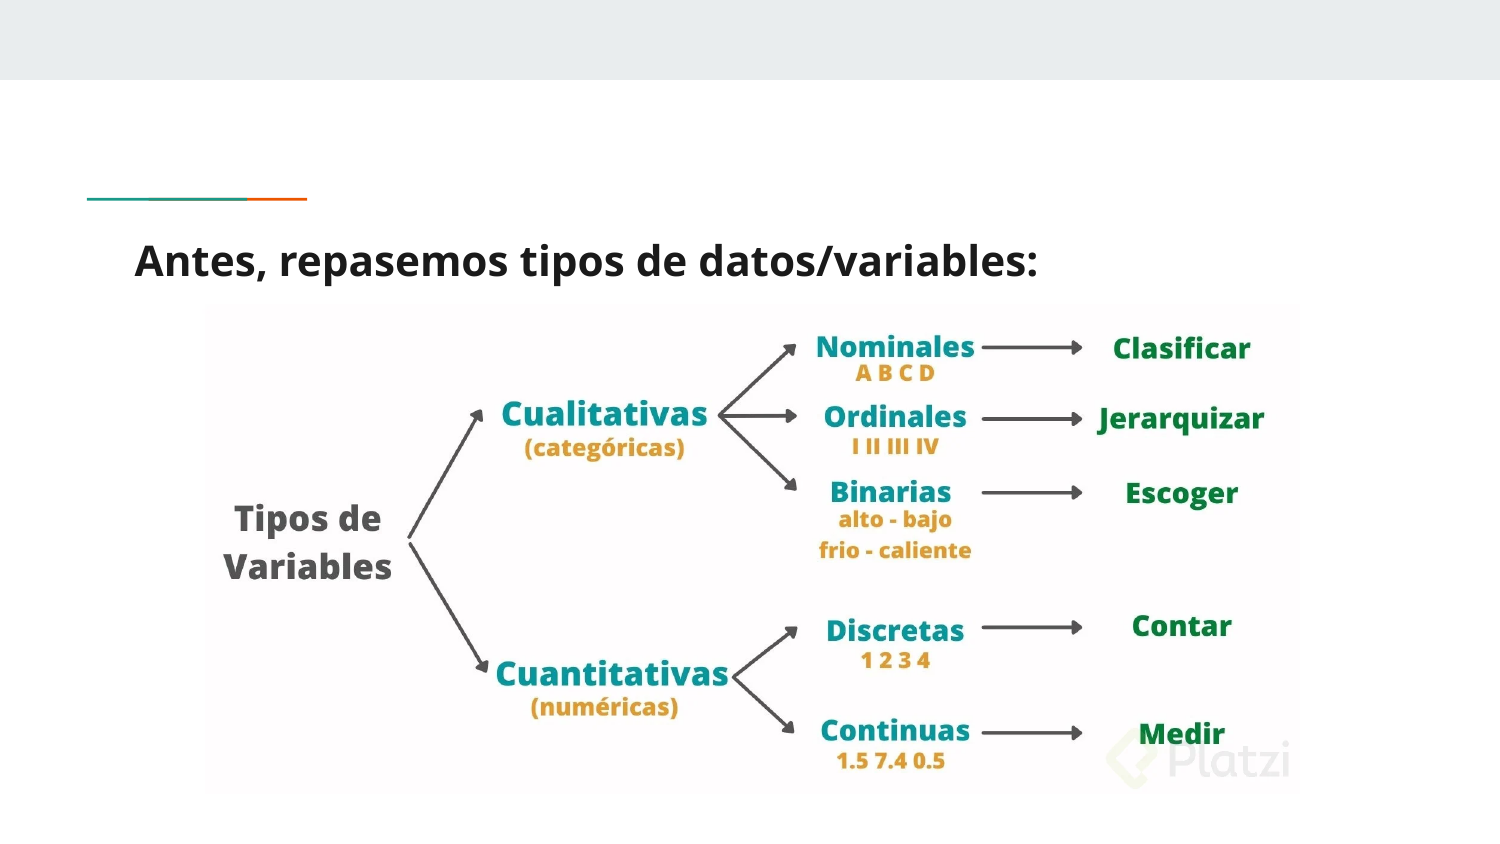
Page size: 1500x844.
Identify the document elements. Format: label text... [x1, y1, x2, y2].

title Antes, repasemos tipos de datos/variables: [119, 216, 1381, 305]
picture [200, 303, 1300, 794]
